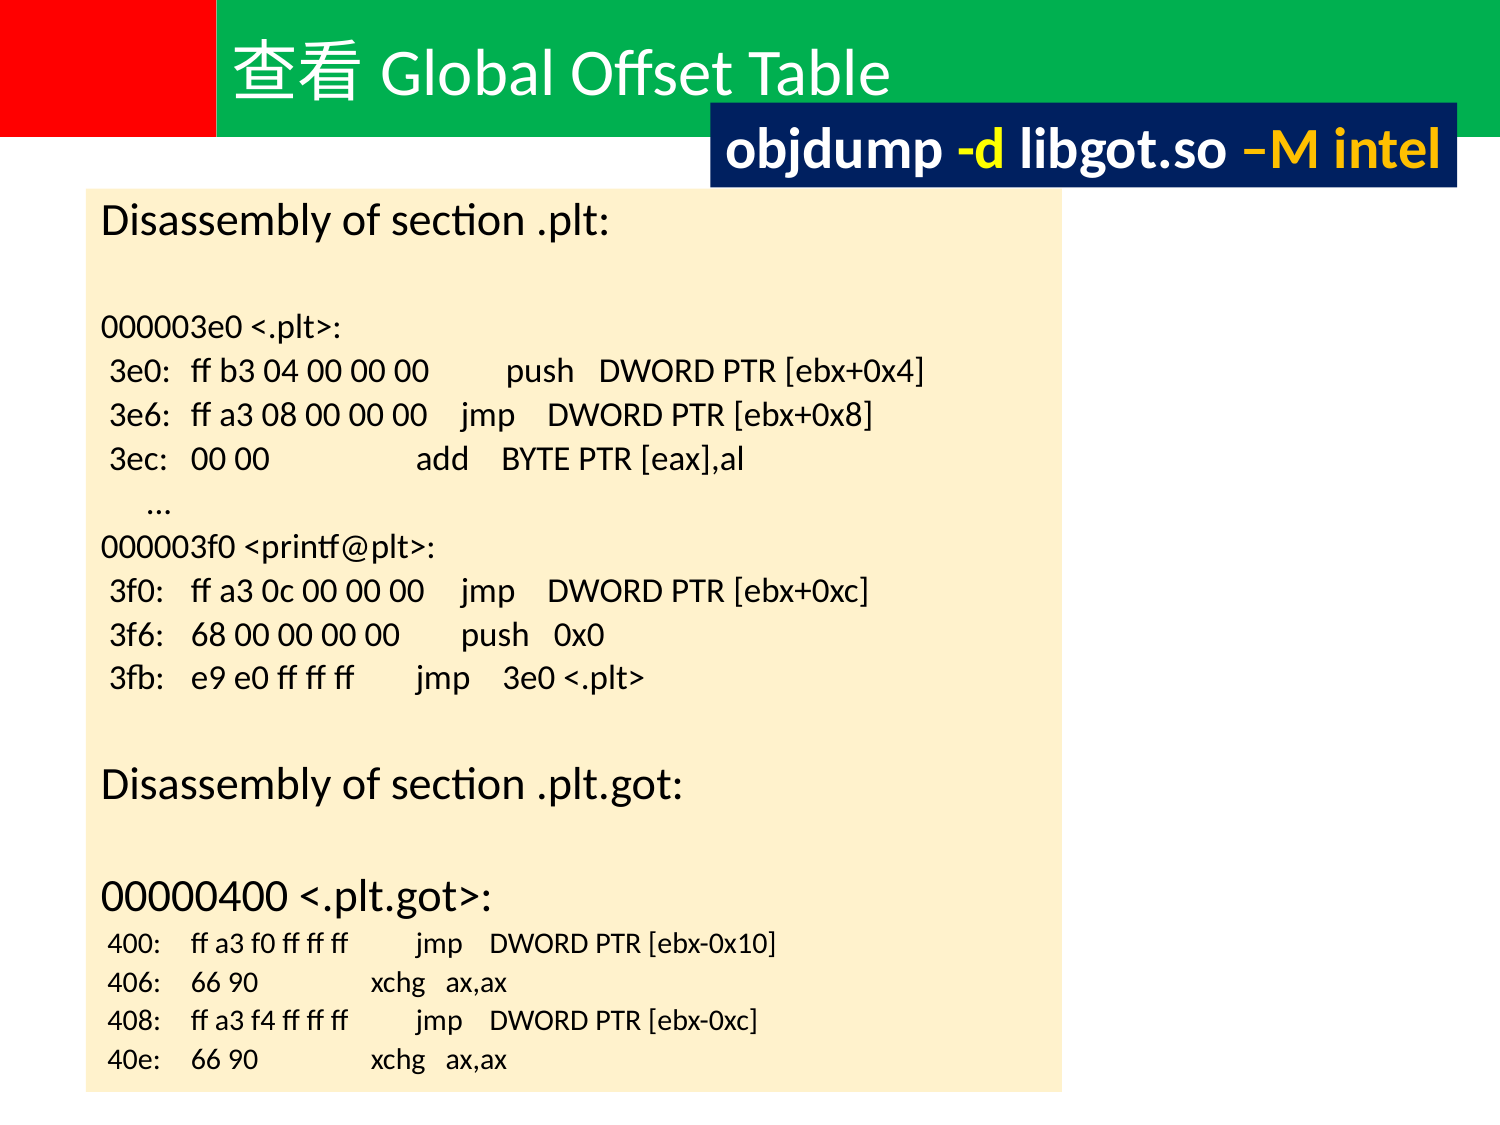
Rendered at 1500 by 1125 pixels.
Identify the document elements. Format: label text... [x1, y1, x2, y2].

list Disassembly of section .plt: 000003e0 <.plt>: 3e0: ff b3 04 00 00 00 push DWORD PTR [ebx+0x4] 3e6: ff a3 08 00 00 00 jmp DWORD PTR [ebx+0x8] 3ec: 00 00 add BYTE PTR [eax],al ... 000003f0 <printf@plt>: 3f0: ff a3 0c 00 00 00 jmp DWORD PTR [ebx+0xc] 3f6: 68 00 00 00 00 push 0x0 3fb: e9 e0 ff ff ff jmp 3e0 <.plt> Disassembly of section .plt.got: 00000400 <.plt.got>: 400: ff a3 f0 ff ff ff jmp DWORD PTR [ebx-0x10] 406: 66 90 xchg ax,ax 408: ff a3 f4 ff ff ff jmp DWORD PTR [ebx-0xc] 40e: 66 90 xchg ax,ax [85, 188, 1062, 1092]
text_box 查看Global Offset Table [216, 0, 1500, 138]
text_box objdump -d libgot.so –M intel [710, 102, 1458, 188]
text_box [0, 0, 216, 138]
